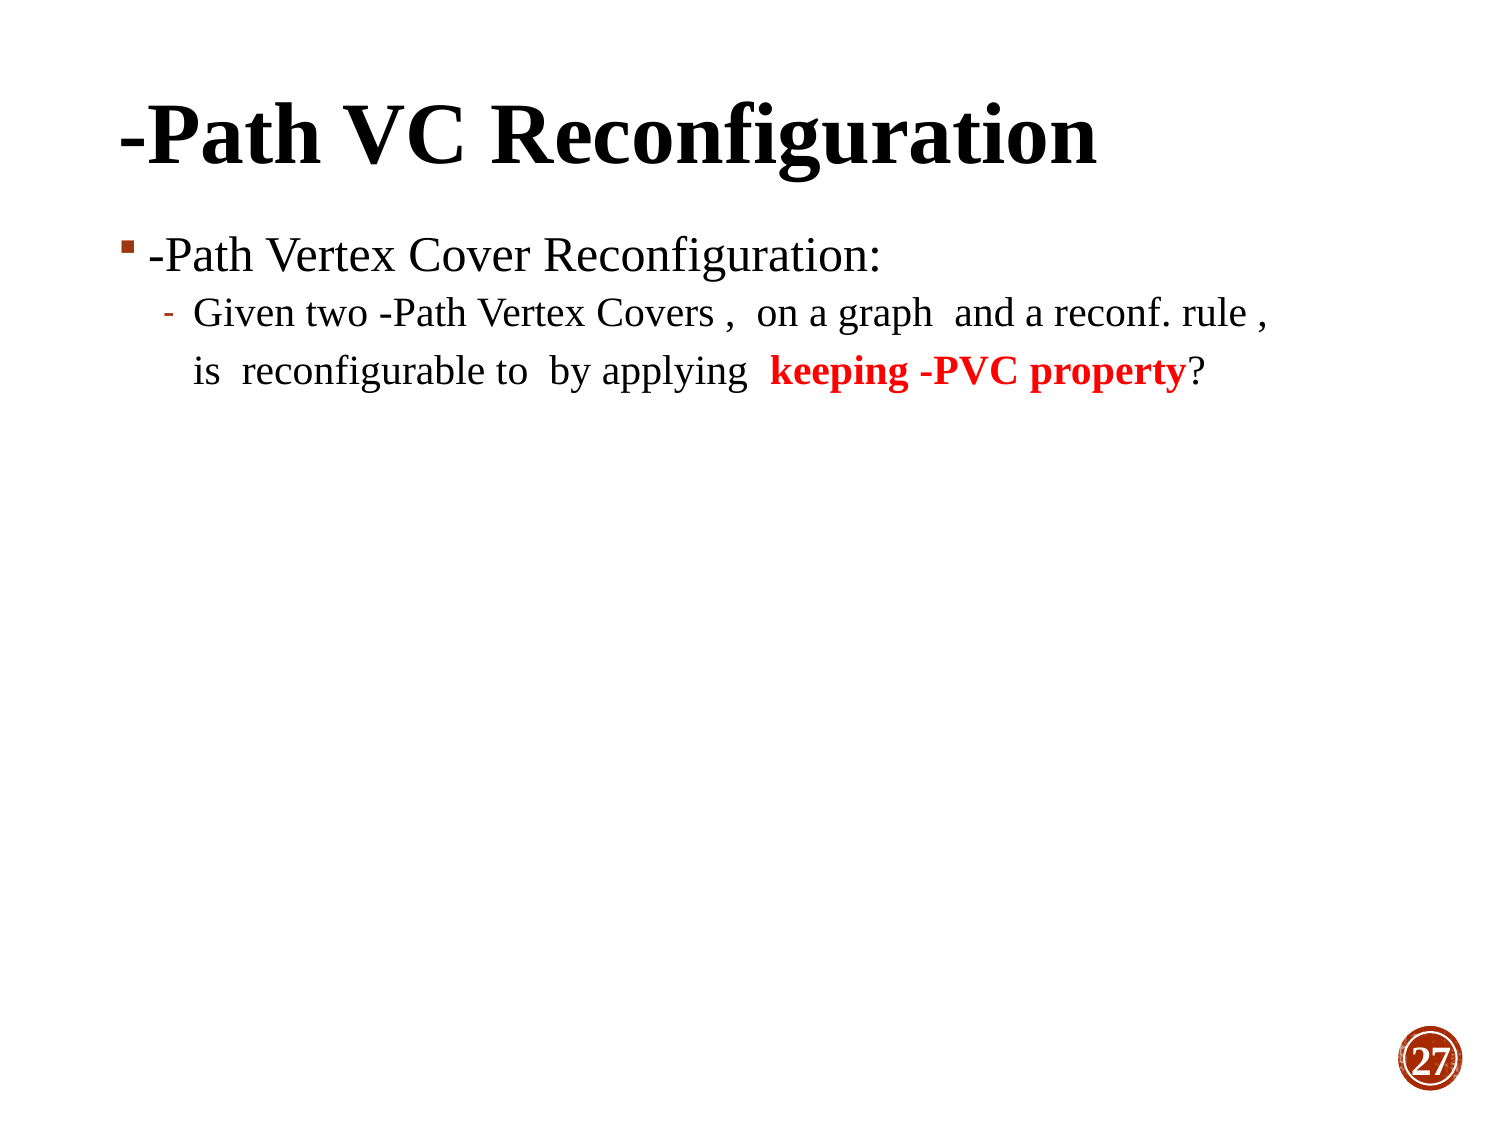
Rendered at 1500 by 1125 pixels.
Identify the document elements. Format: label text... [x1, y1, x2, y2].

slide_number 27 [1391, 1028, 1471, 1089]
